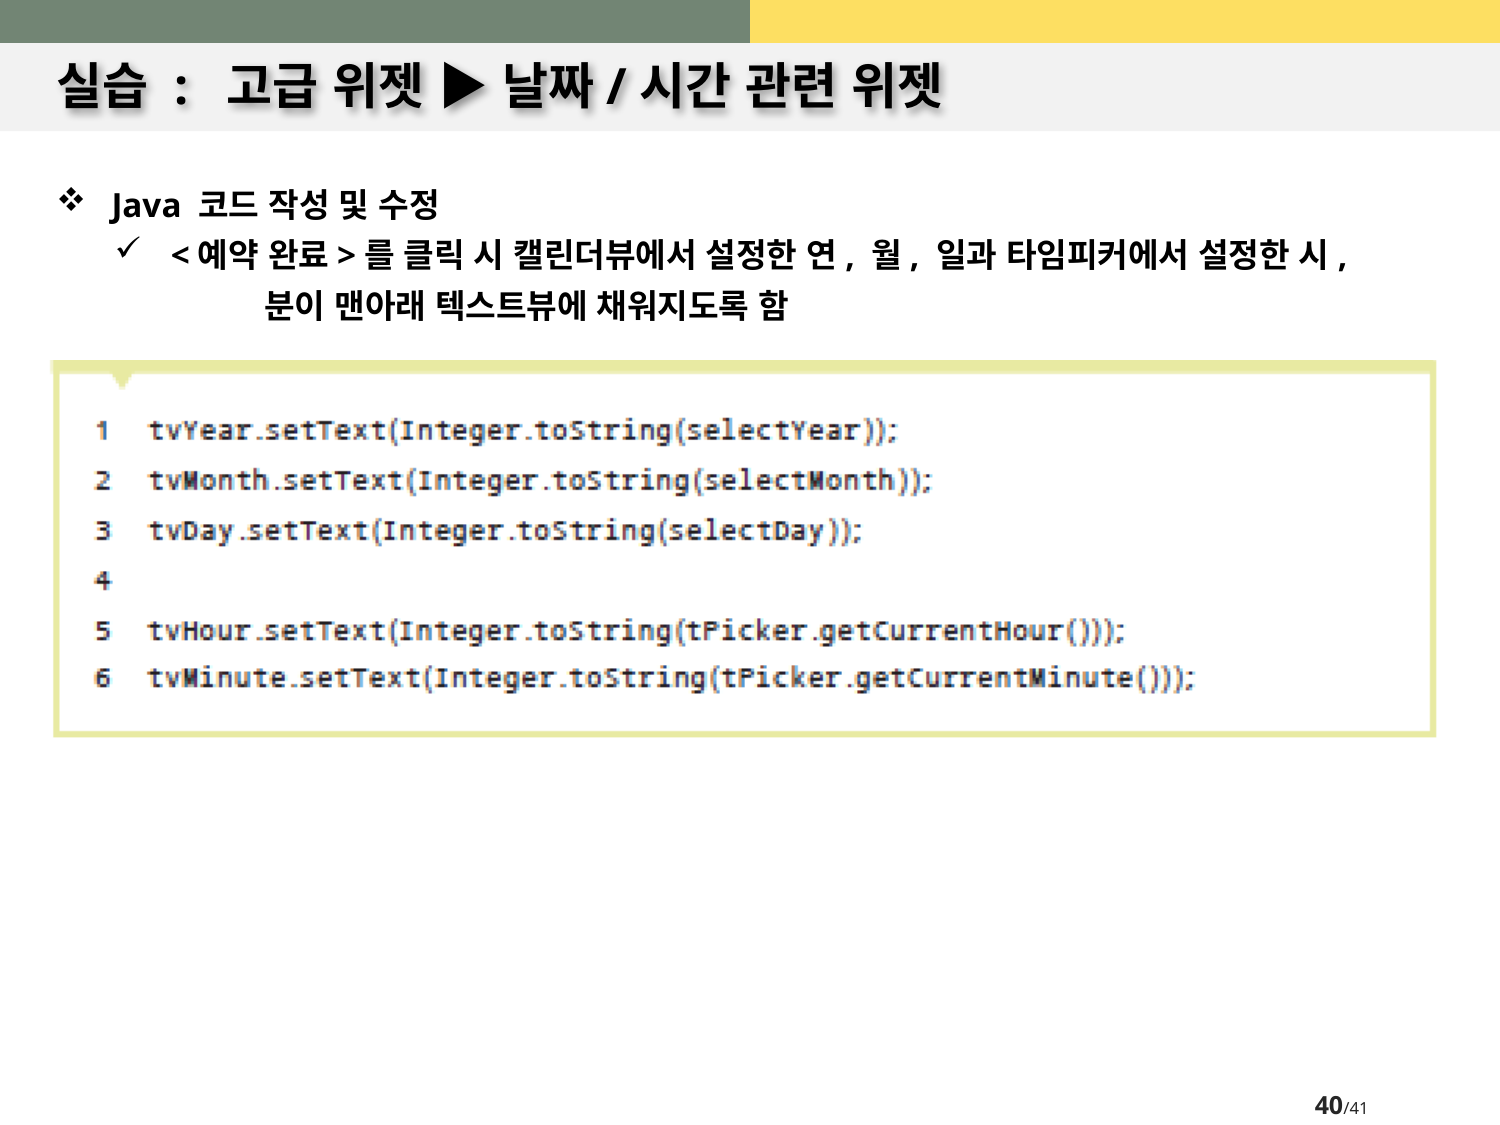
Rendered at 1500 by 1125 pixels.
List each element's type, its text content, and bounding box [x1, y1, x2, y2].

list Java 코드 작성 및 수정 <예약 완료>를 클릭 시 캘린더뷰에서 설정한 연, 월, 일과 타임피커에서 설정한 시, 분이 맨아래 텍스트뷰에 채워지도록 함 [41, 172, 1459, 1048]
title 실습 : 고급 위젯 ▶ 날짜/시간 관련 위젯 [41, 42, 1459, 128]
picture [41, 359, 1449, 748]
